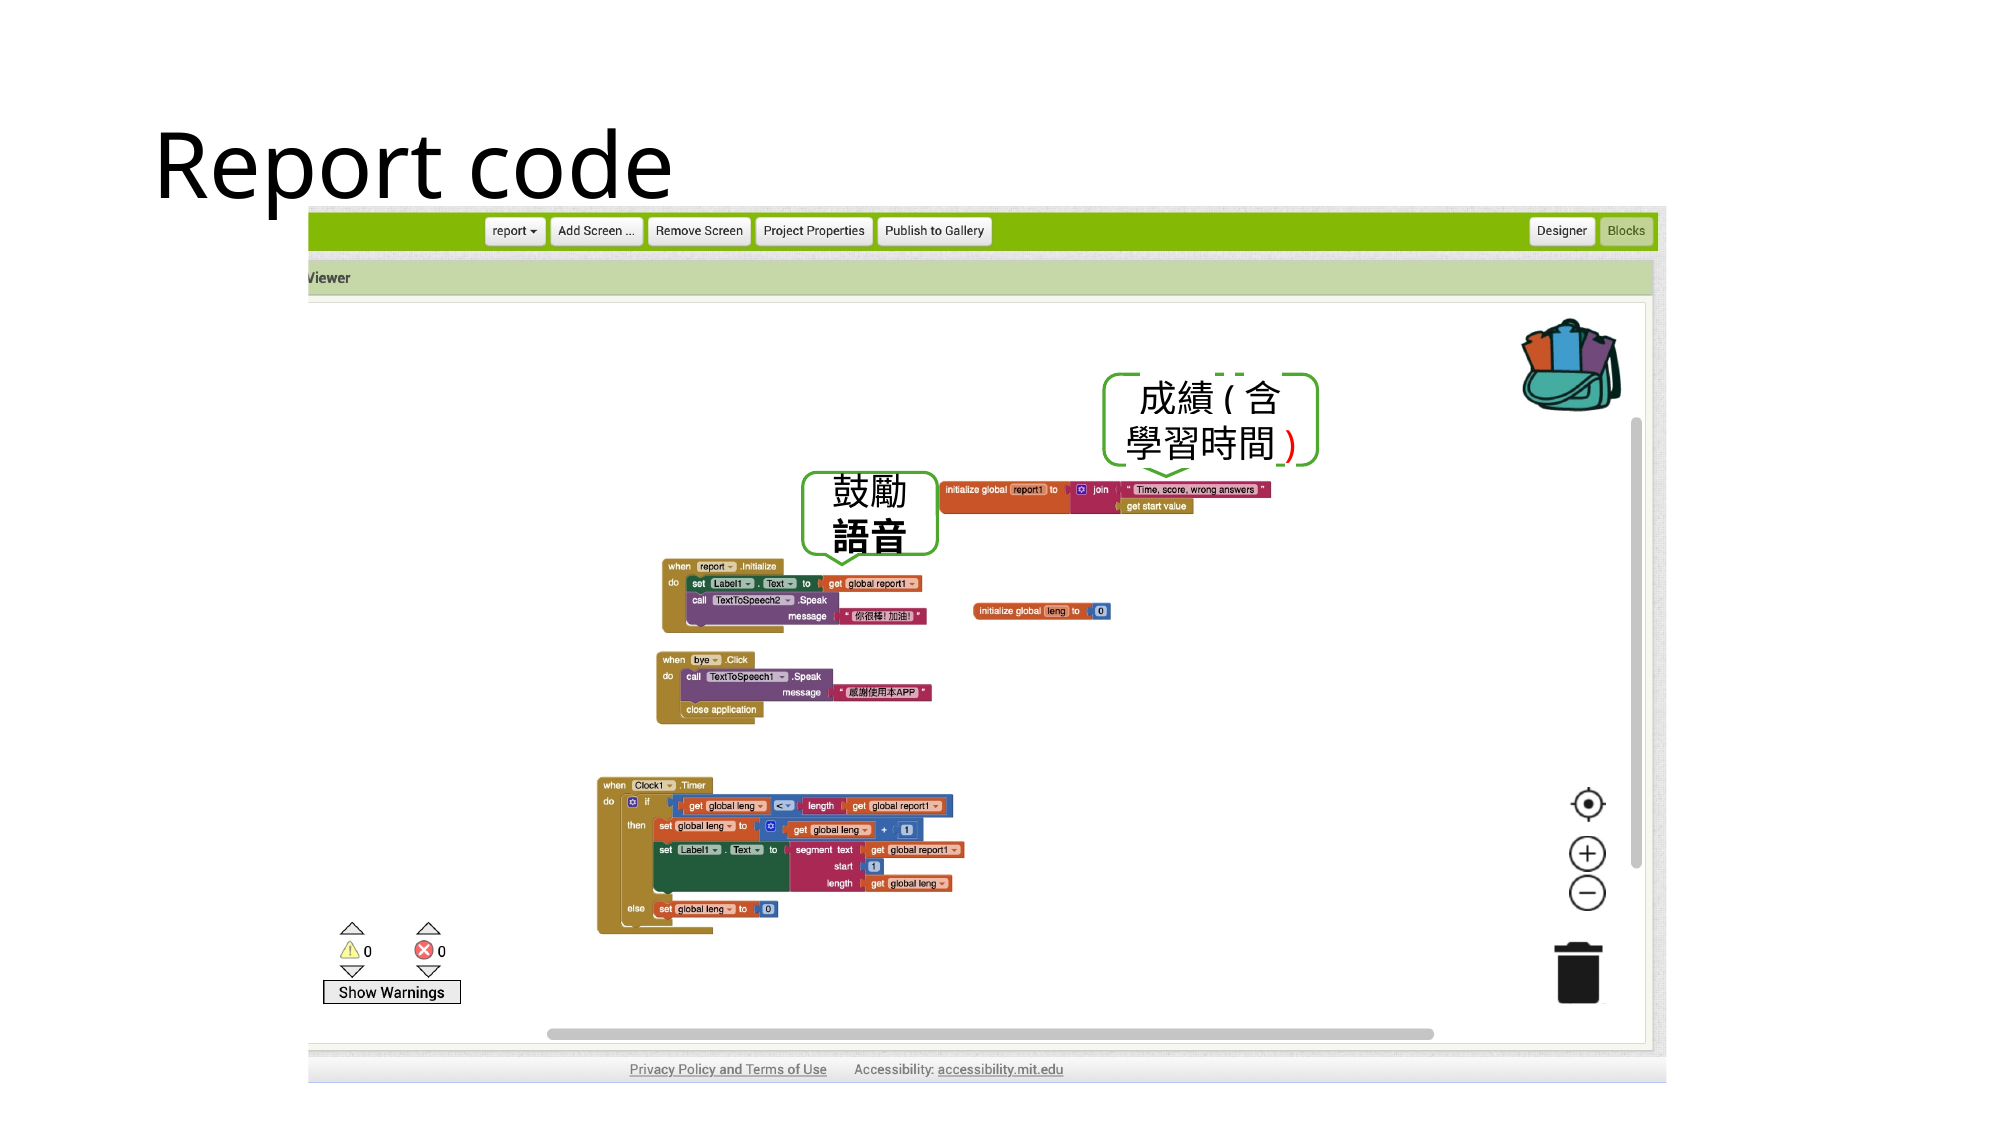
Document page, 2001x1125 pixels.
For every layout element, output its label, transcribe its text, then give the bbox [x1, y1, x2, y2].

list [307, 206, 1667, 1084]
title Report code [137, 59, 1863, 278]
